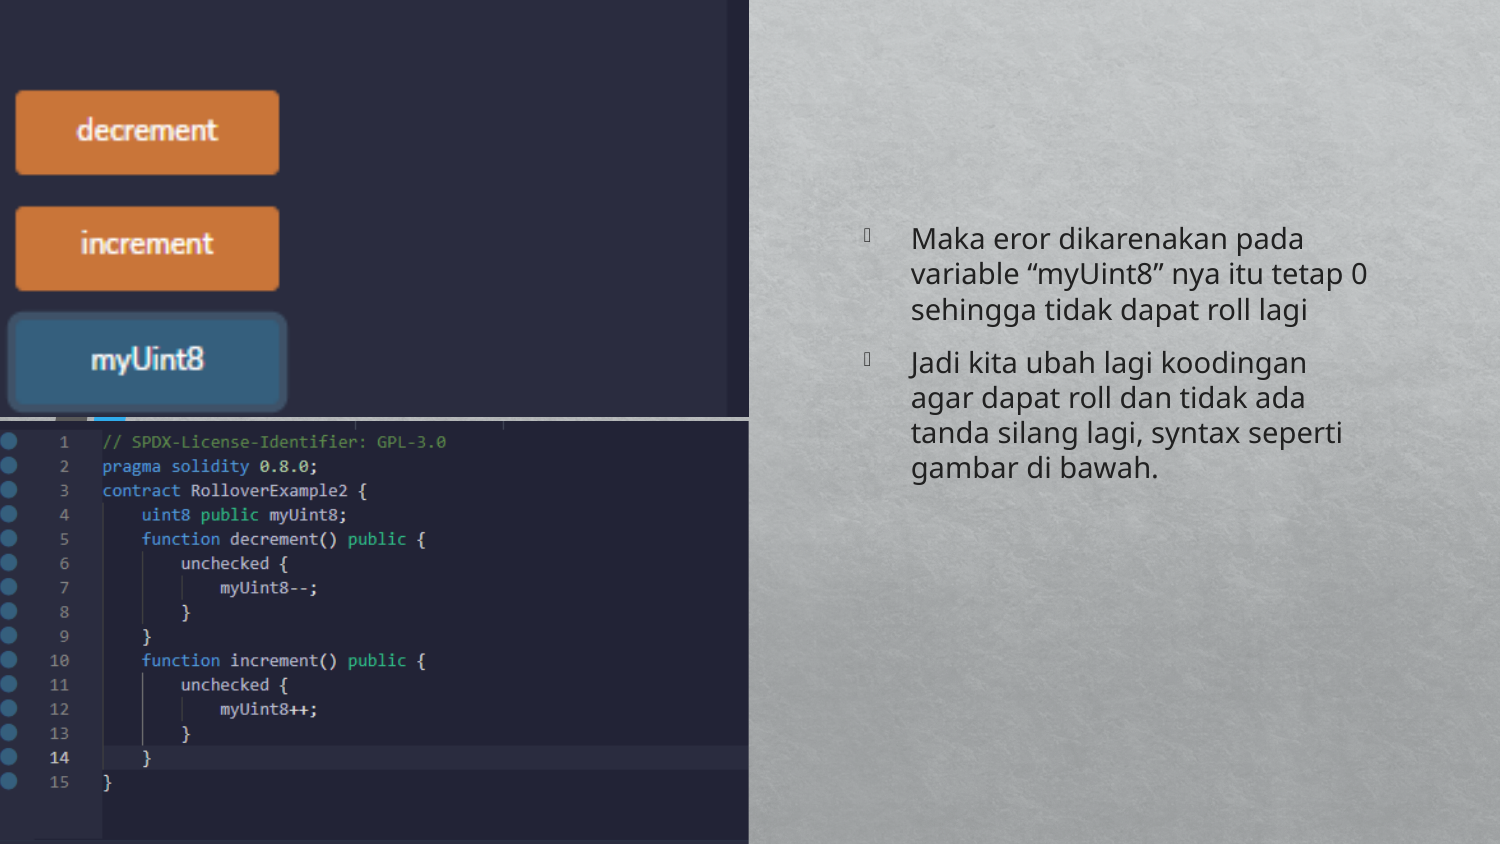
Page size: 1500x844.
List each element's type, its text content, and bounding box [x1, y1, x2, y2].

text_box Maka eror dikarenakan pada variable “myUint8” nya itu tetap 0 sehingga tidak dapat roll lagi Jadi kita ubah lagi koodingan agar dapat roll dan tidak ada tanda silang lagi, syntax seperti gambar di bawah. [848, 213, 1391, 713]
picture [0, 0, 750, 417]
picture [0, 421, 749, 844]
